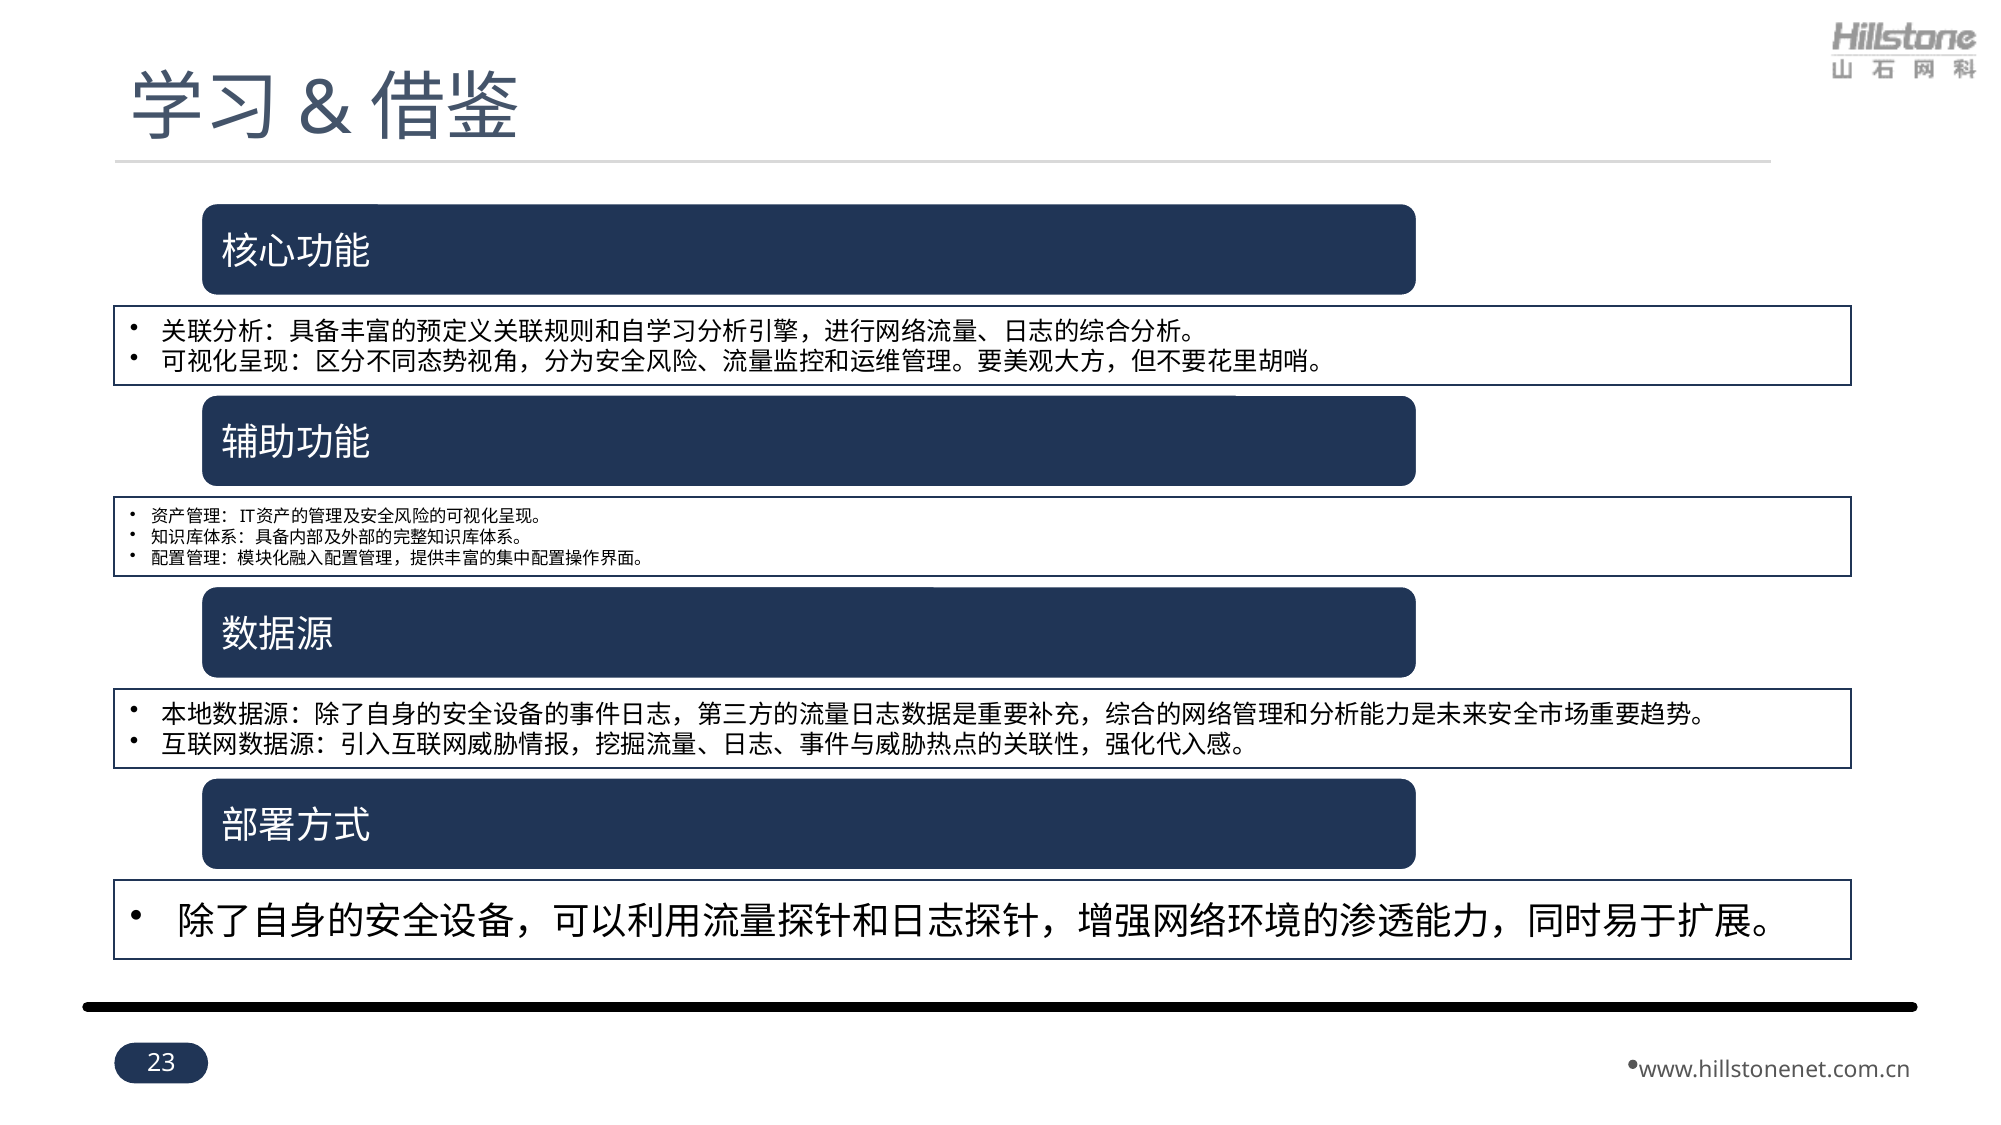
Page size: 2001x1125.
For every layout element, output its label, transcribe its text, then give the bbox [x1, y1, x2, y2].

picture [1817, 13, 1989, 85]
slide_number 23 [114, 1042, 209, 1084]
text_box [114, 193, 1851, 960]
title 学习&借鉴 [114, 59, 1724, 159]
